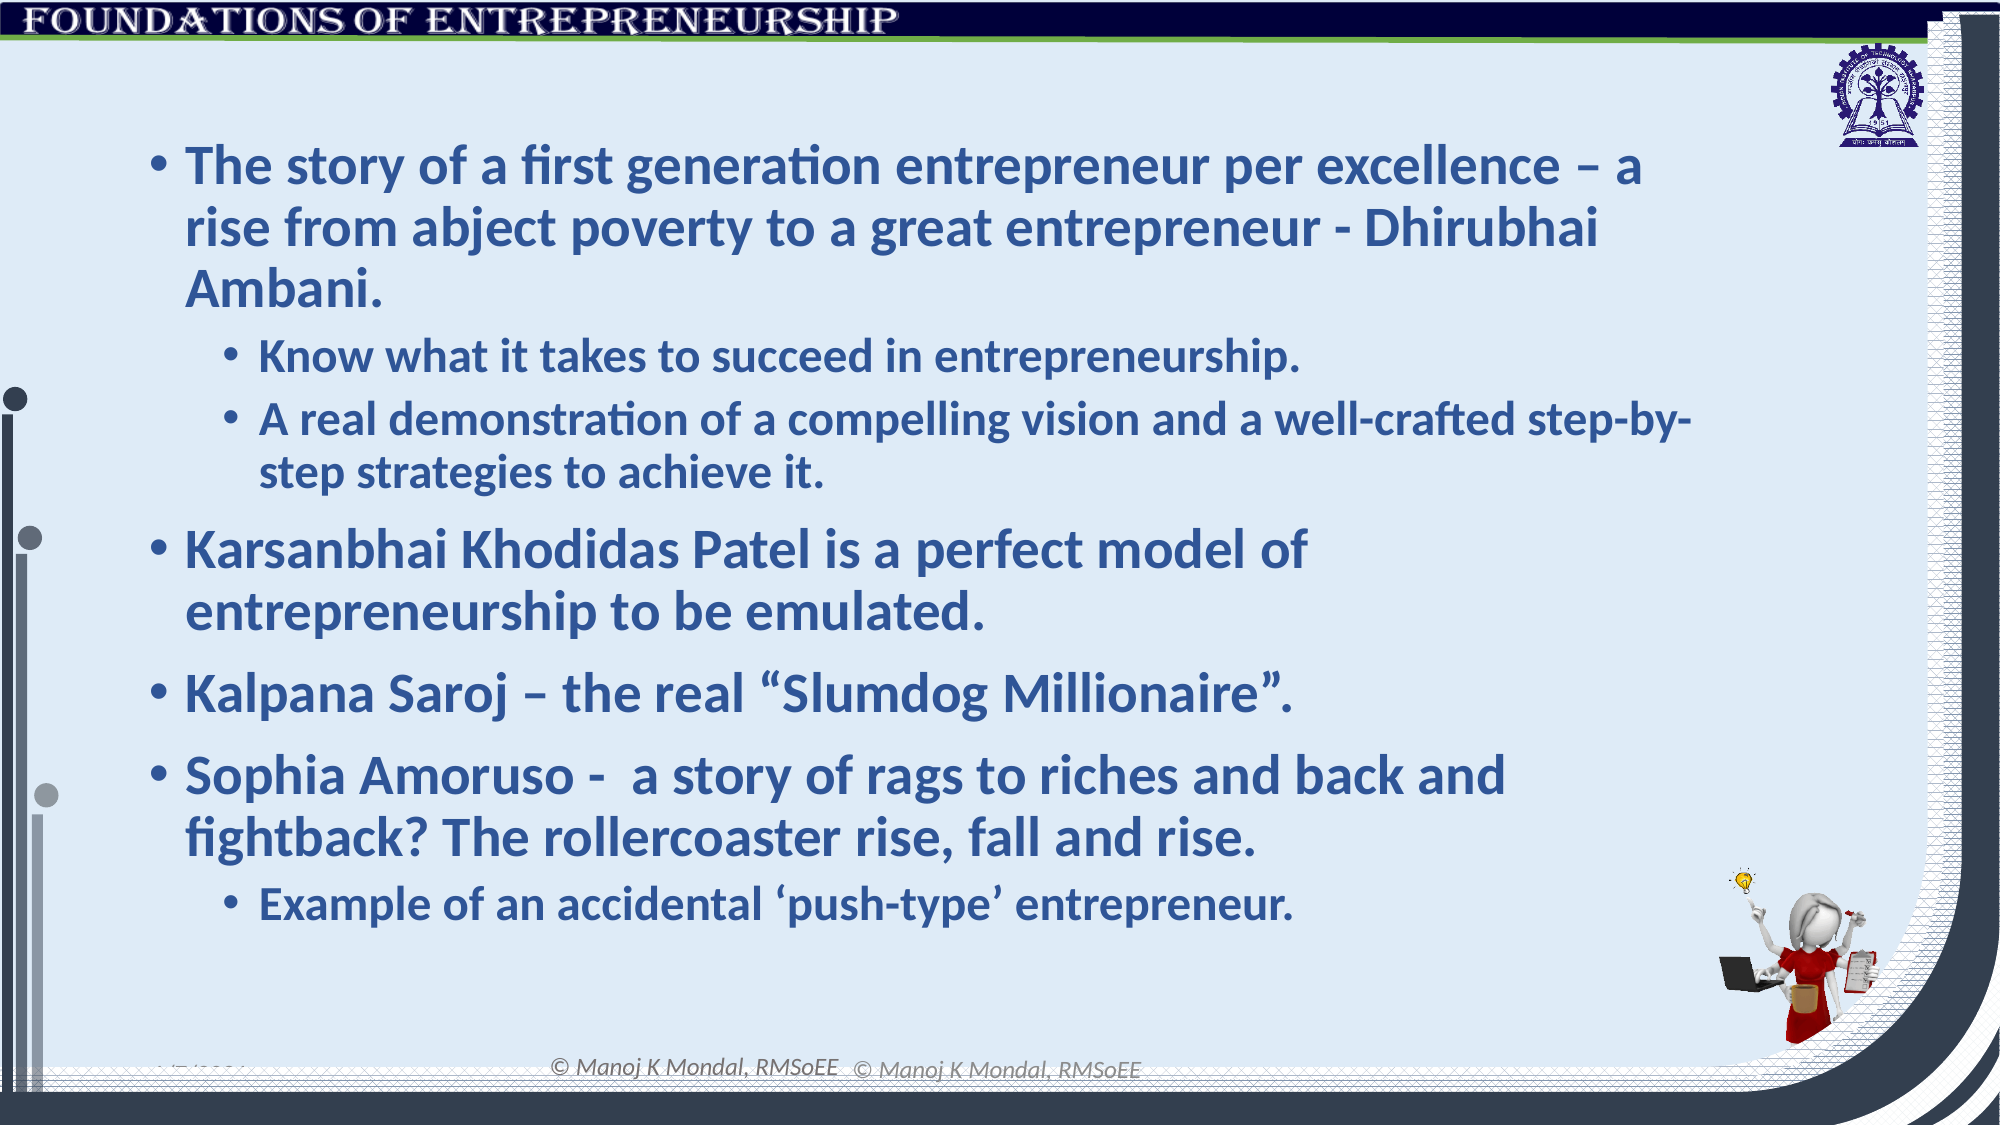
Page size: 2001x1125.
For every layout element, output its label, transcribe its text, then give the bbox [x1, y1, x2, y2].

picture [1710, 859, 1896, 1066]
picture [0, 0, 2000, 37]
picture [1831, 43, 1924, 147]
list The story of a first generation entrepreneur per excellence – a rise from abject poverty to a great entrepreneur - Dhirubhai Ambani. Know what it takes to succeed in entrepreneurship. A real demonstration of a compelling vision and a well-crafted step-by-step strategies to achieve it. Karsanbhai Khodidas Patel is a perfect model of entrepreneurship to be emulated. Kalpana Saroj – the real “Slumdog Millionaire”. Sophia Amoruso - a story of rags to riches and back and fightback? The rollercoaster rise, fall and rise. Example of an accidental ‘push-type’ entrepreneur. [133, 127, 1743, 942]
